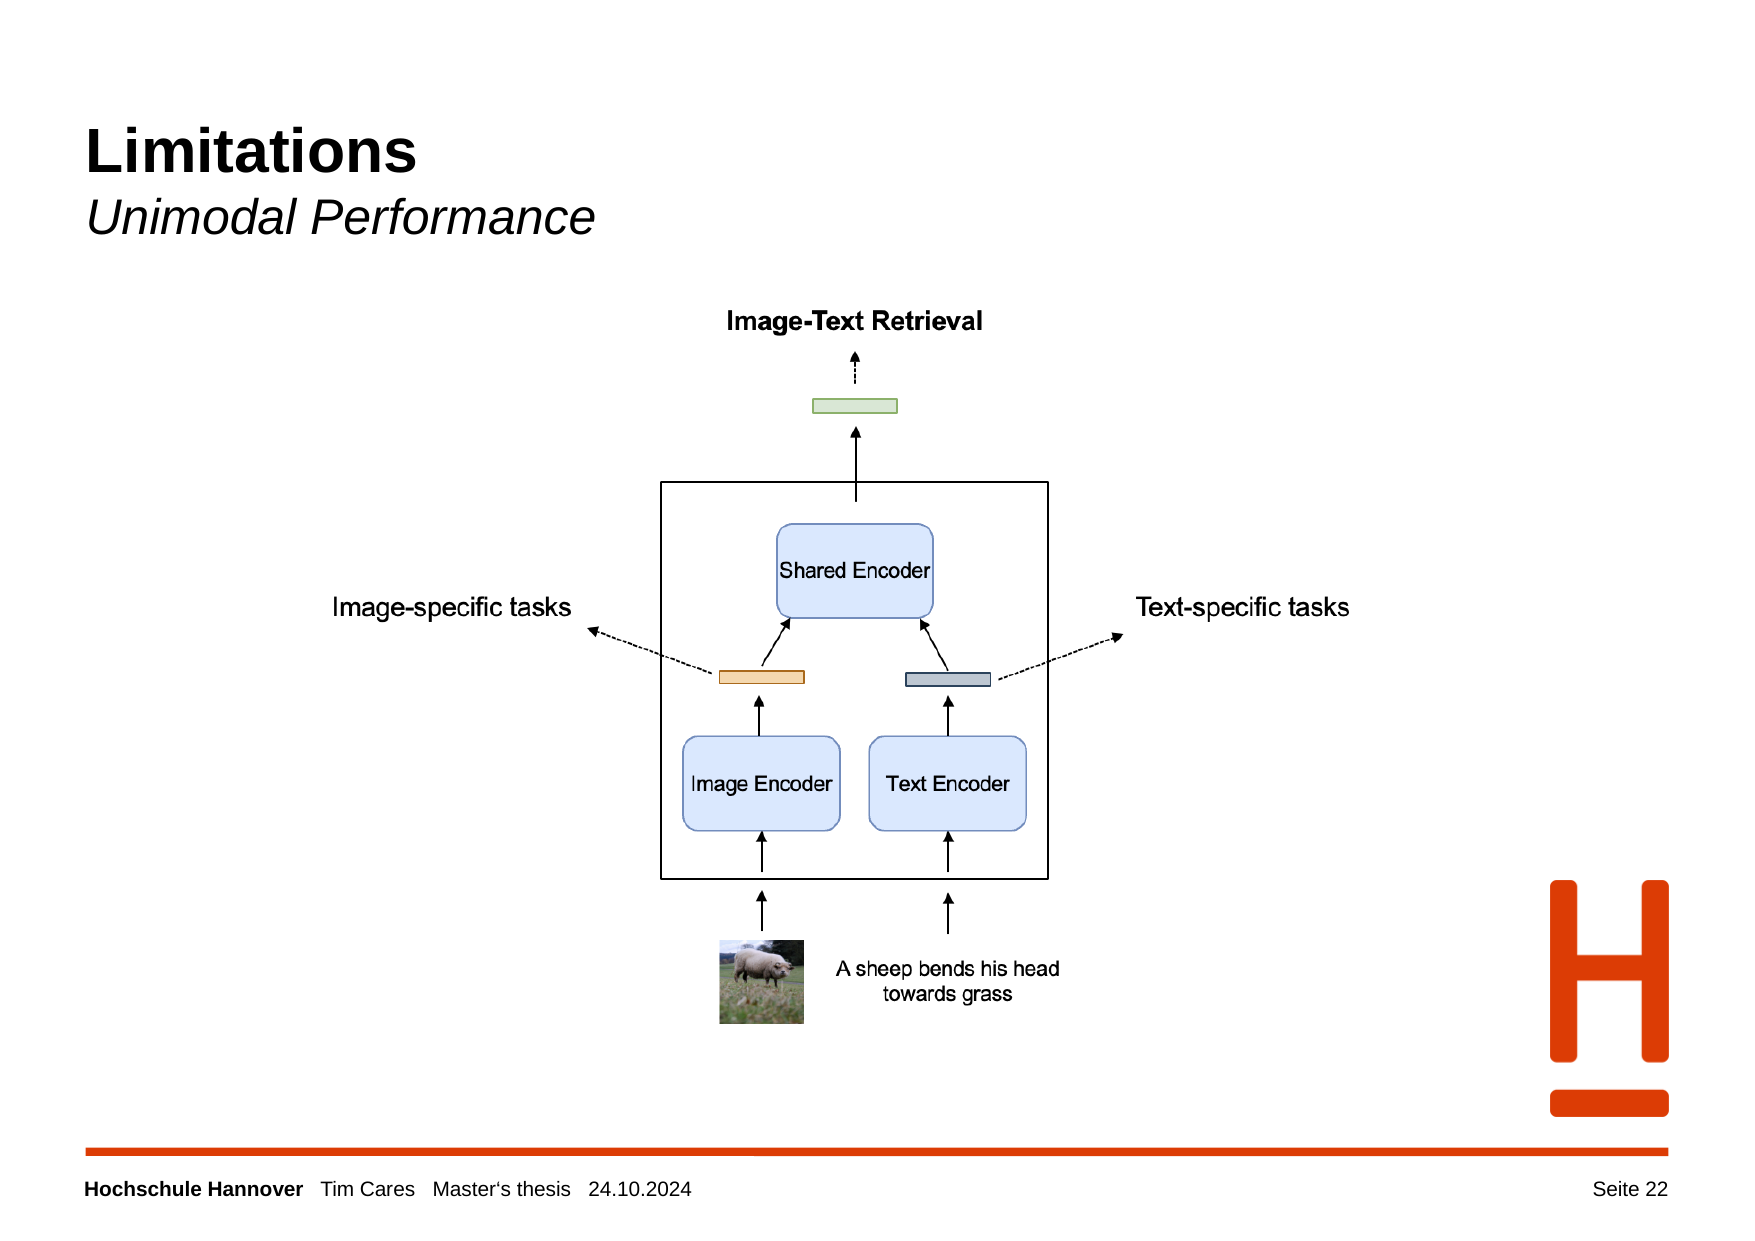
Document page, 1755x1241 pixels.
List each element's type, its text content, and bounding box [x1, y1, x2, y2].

slide_number Seite 22 [1467, 1175, 1669, 1213]
picture [309, 301, 1374, 1050]
title Limitations Unimodal Performance [85, 110, 1669, 266]
picture [1550, 880, 1669, 1117]
